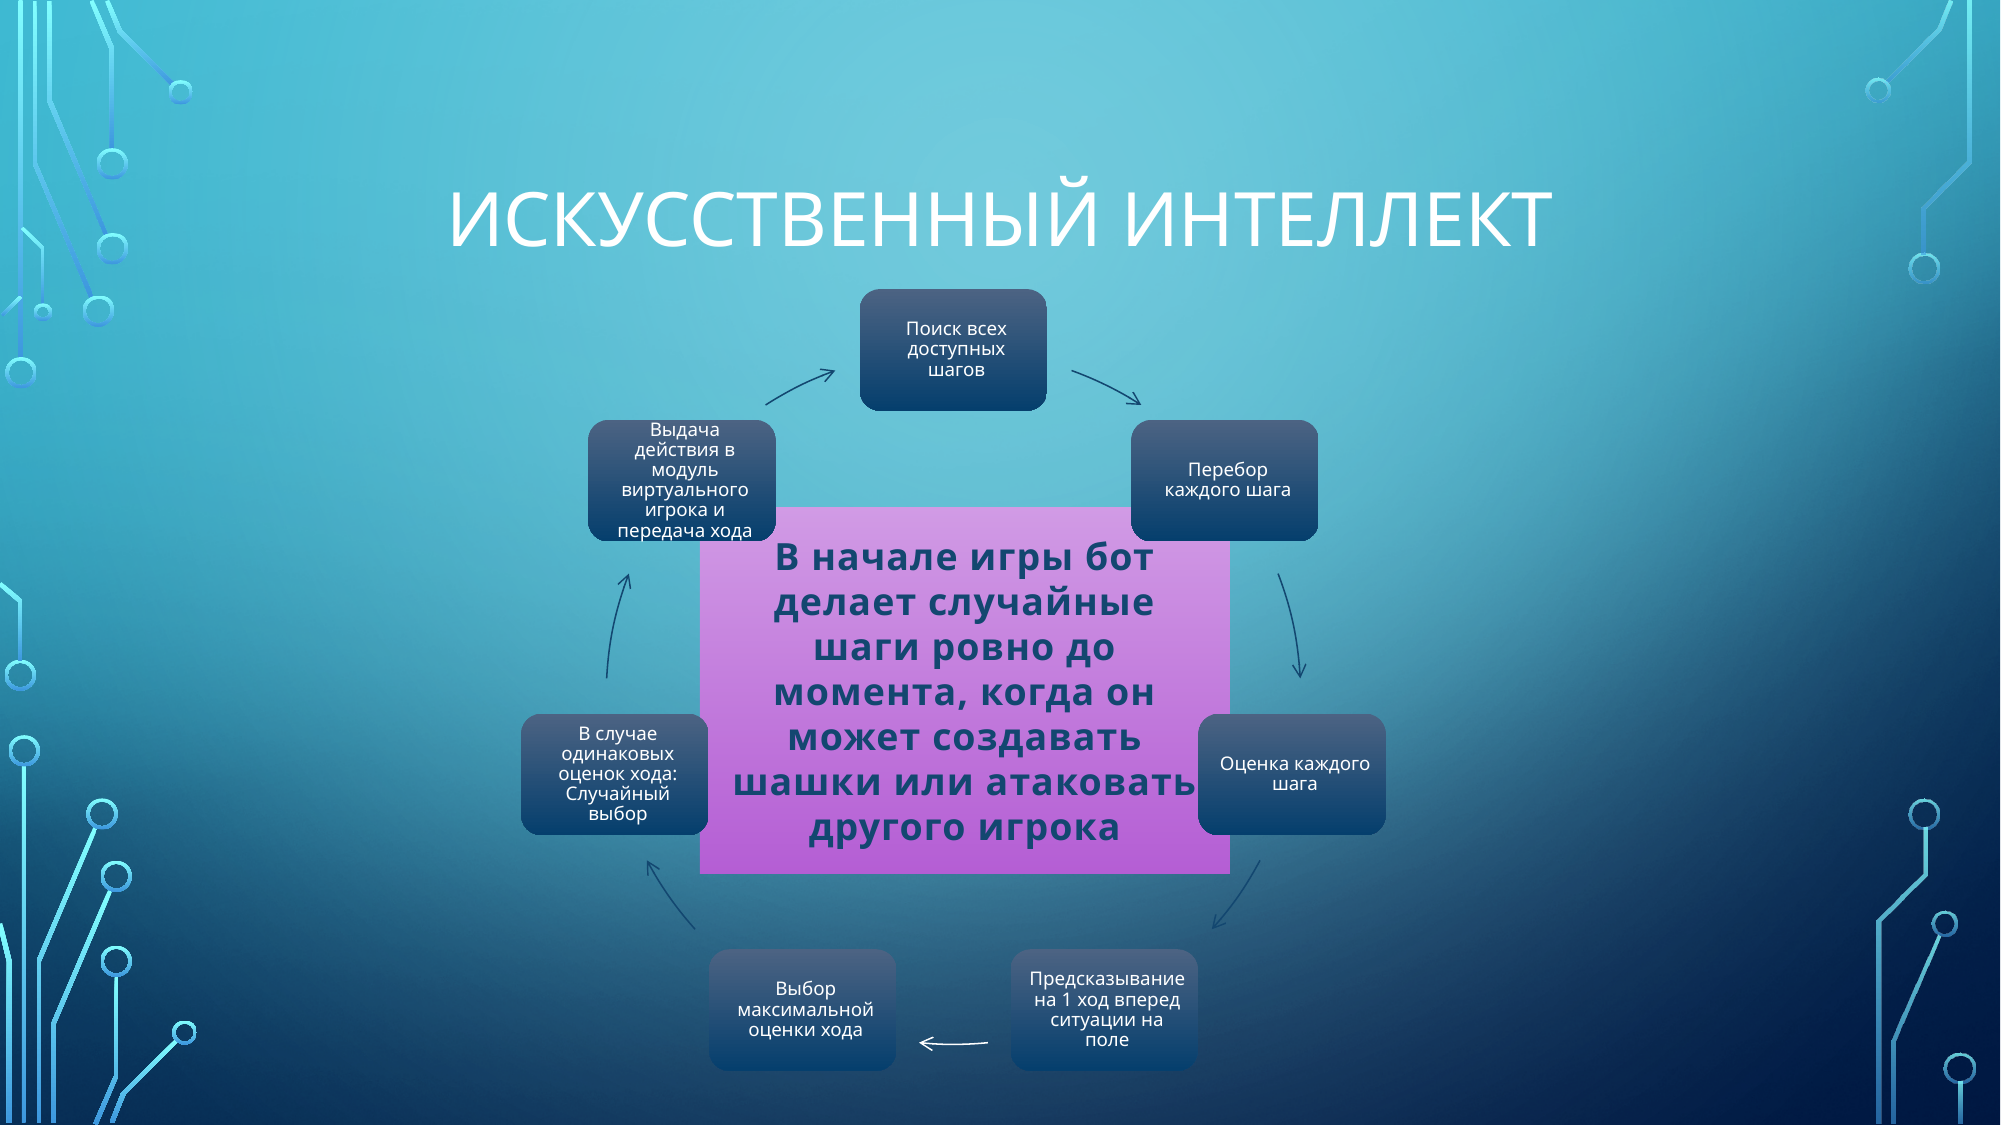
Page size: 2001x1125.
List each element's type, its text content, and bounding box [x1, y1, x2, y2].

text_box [40, 288, 1867, 1072]
title Искусственный интеллект [187, 101, 1813, 288]
